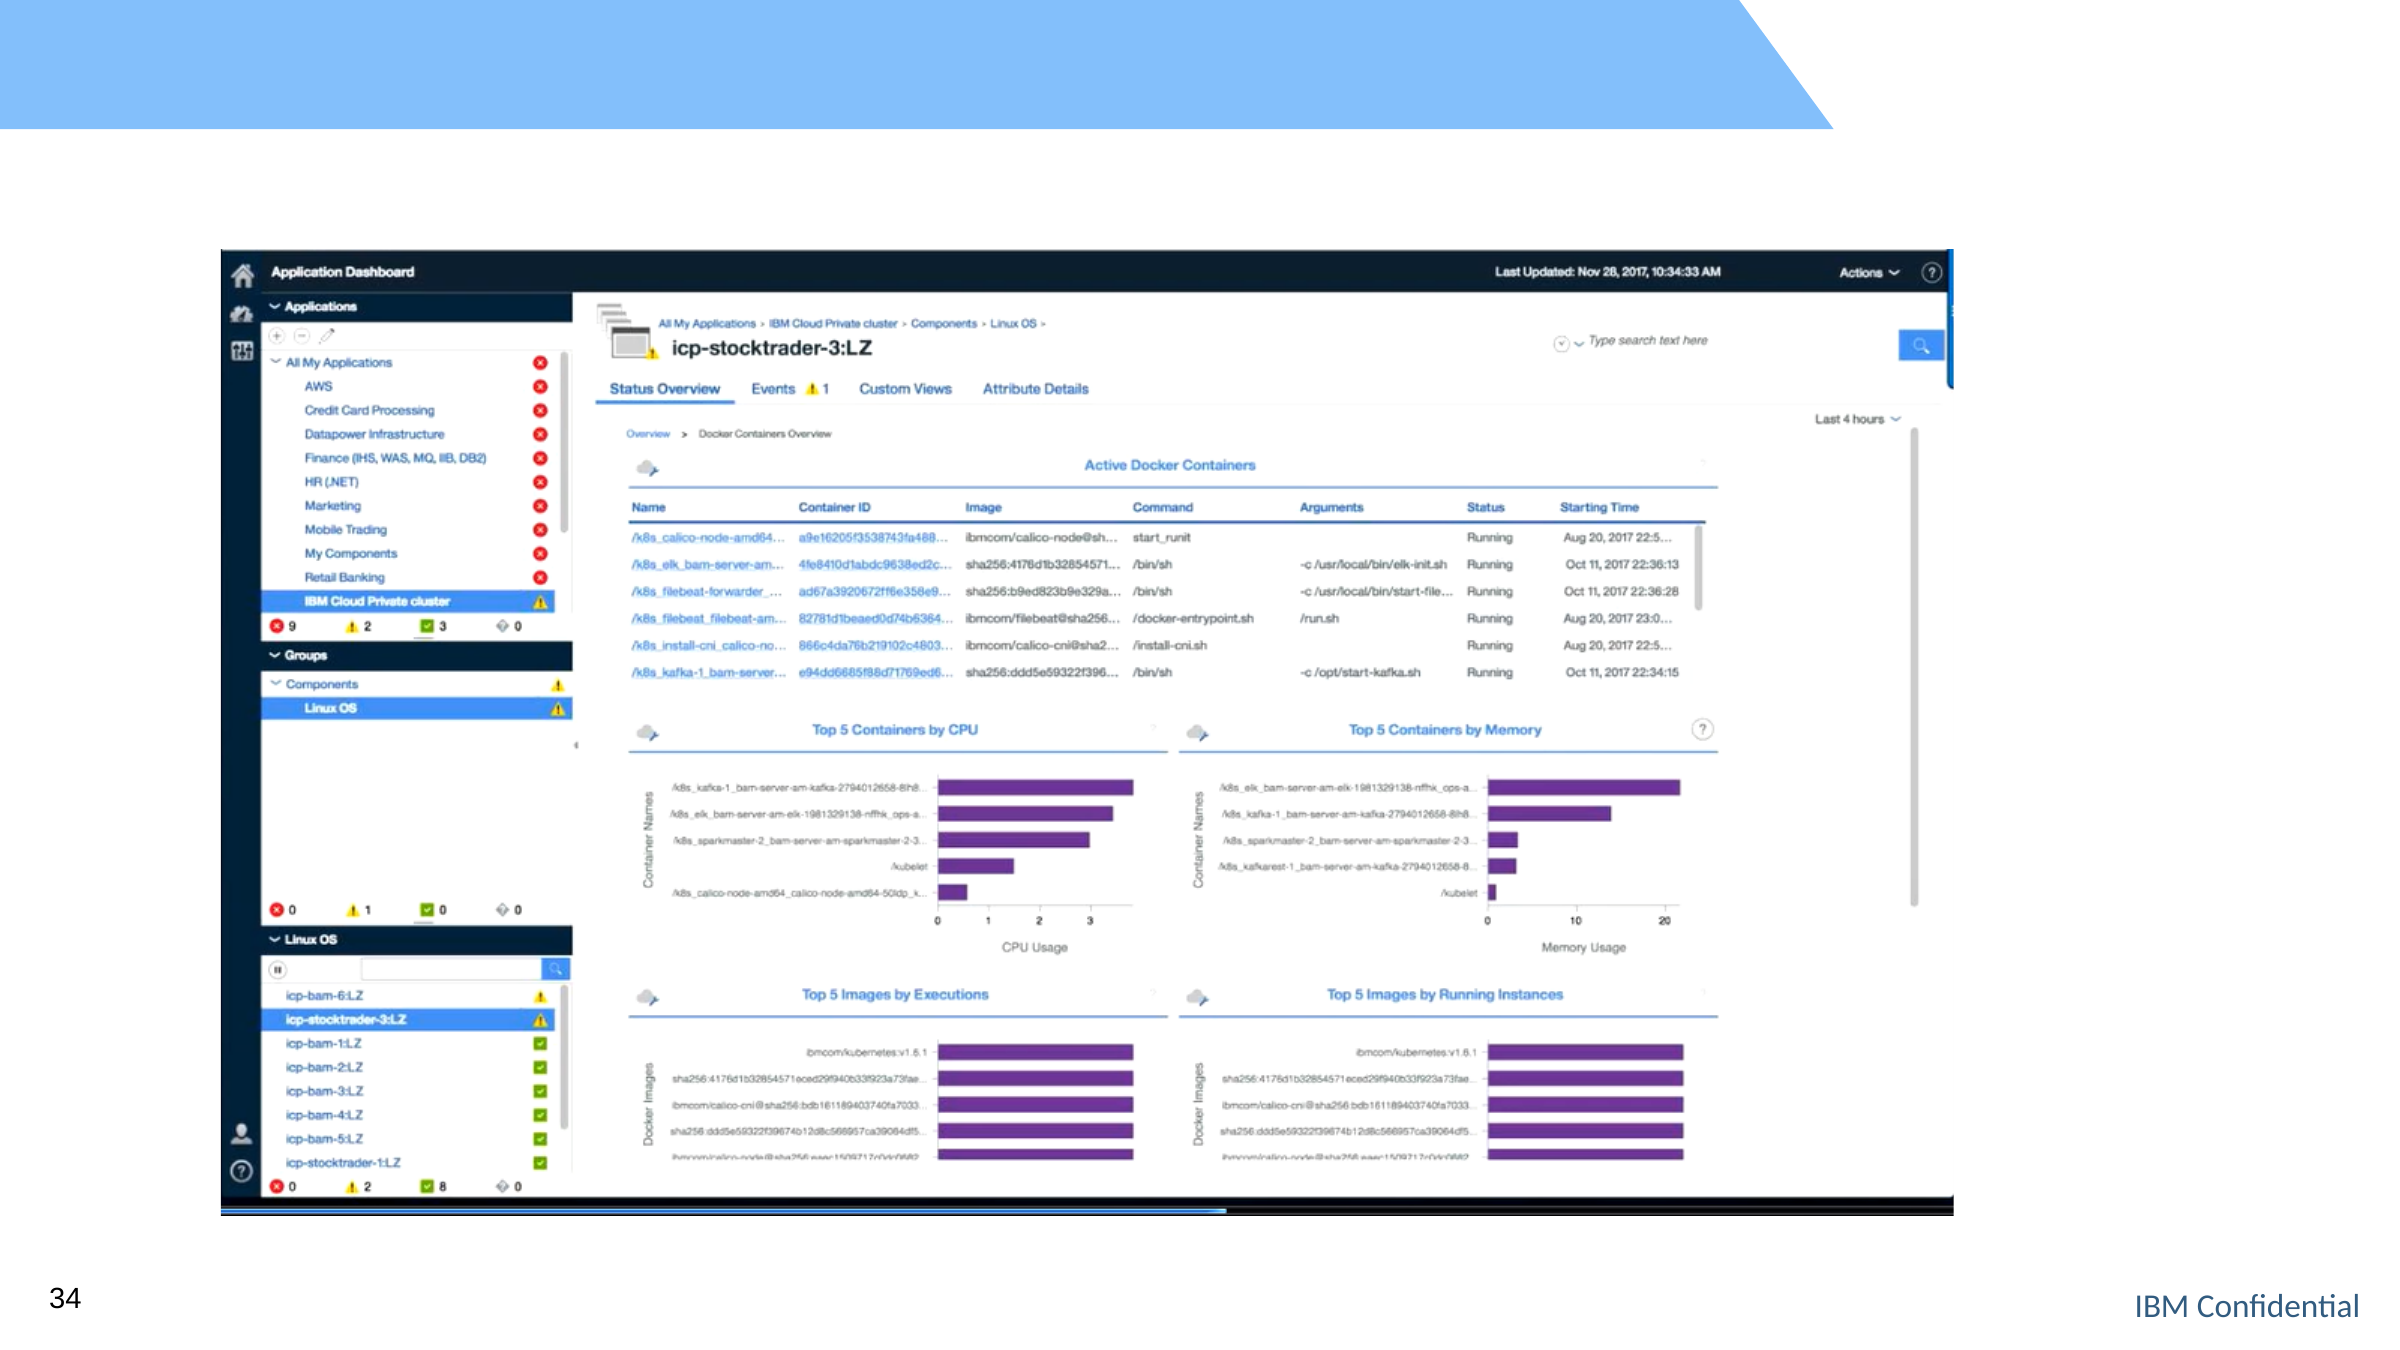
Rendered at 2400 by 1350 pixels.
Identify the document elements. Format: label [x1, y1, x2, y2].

picture [220, 249, 1954, 1217]
